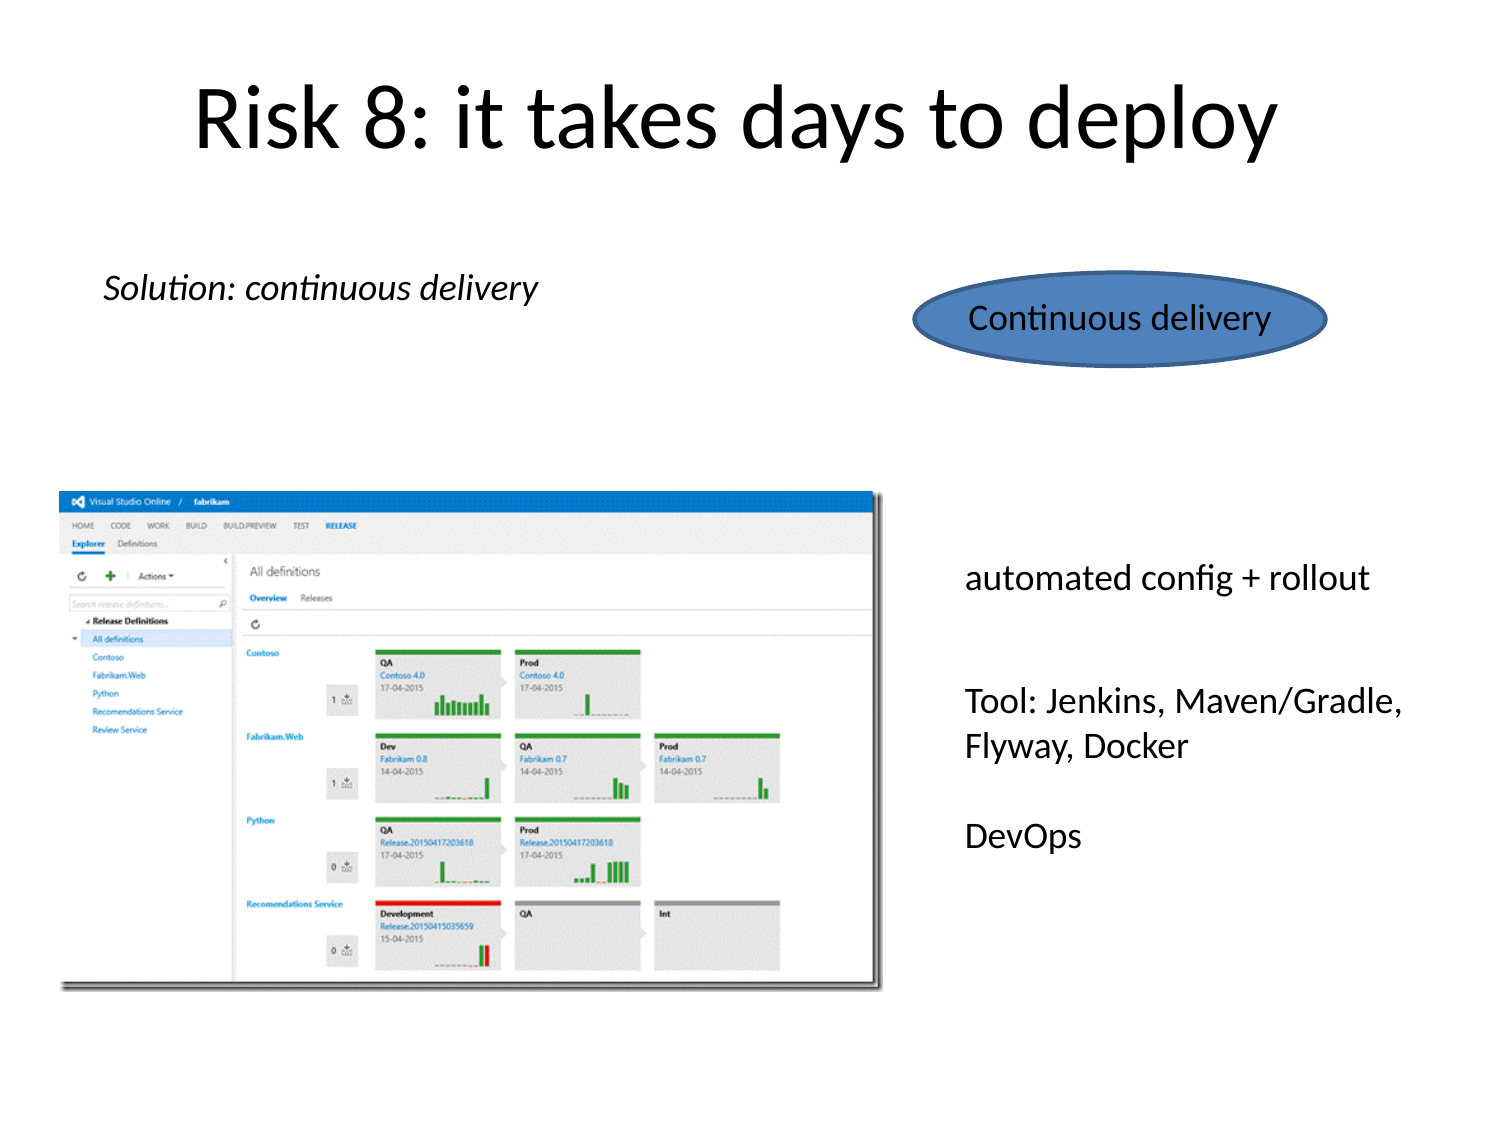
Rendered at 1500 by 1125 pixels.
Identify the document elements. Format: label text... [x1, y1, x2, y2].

text_box Tool: Jenkins, Maven/Gradle, Flyway, Docker [950, 675, 1452, 799]
picture [59, 491, 883, 993]
text_box Risk 8: it takes days to deploy [62, 50, 1413, 238]
text_box [970, 270, 1270, 285]
text_box Continuous delivery [776, 285, 1464, 416]
text_box DevOps [950, 803, 1452, 934]
text_box automated config + rollout [949, 545, 1452, 675]
text_box Solution: continuous delivery [88, 255, 889, 386]
